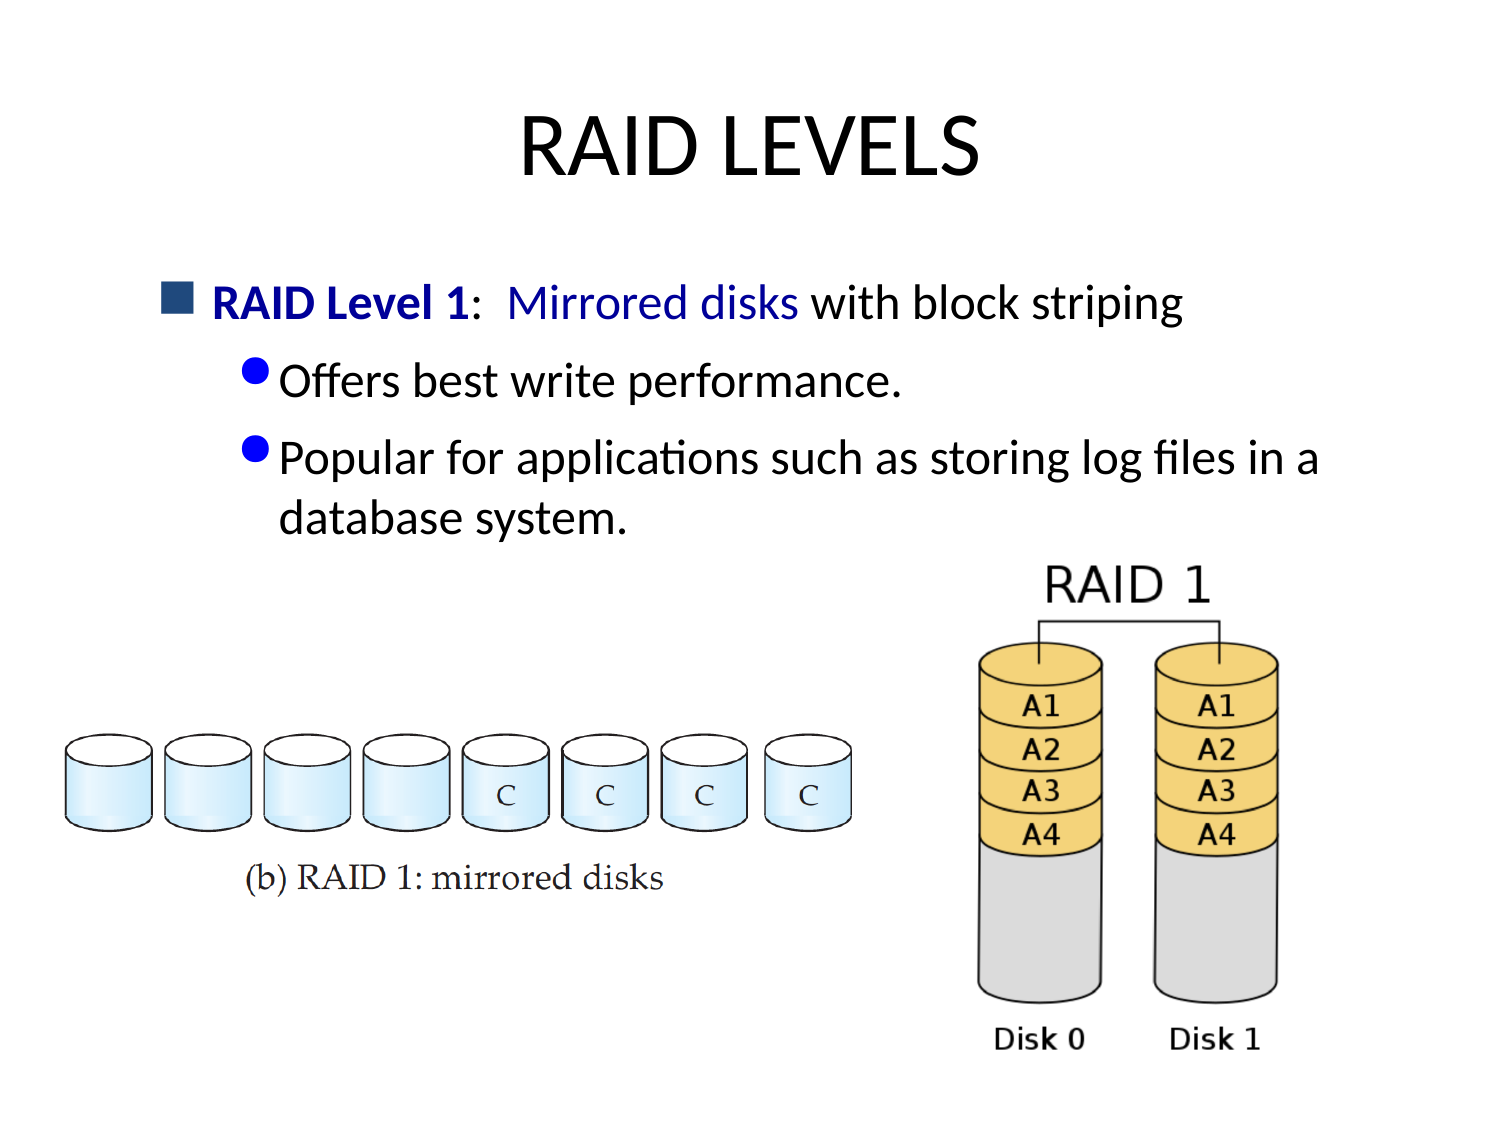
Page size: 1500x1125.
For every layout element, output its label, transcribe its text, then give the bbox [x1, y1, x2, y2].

picture [962, 549, 1292, 1069]
text_box RAID Level 1: Mirrored disks with block striping Offers best write performance. Popular for applications such as storing log files in a database system. [150, 262, 1491, 630]
picture [49, 709, 885, 910]
title RAID Levels [75, 45, 1425, 233]
